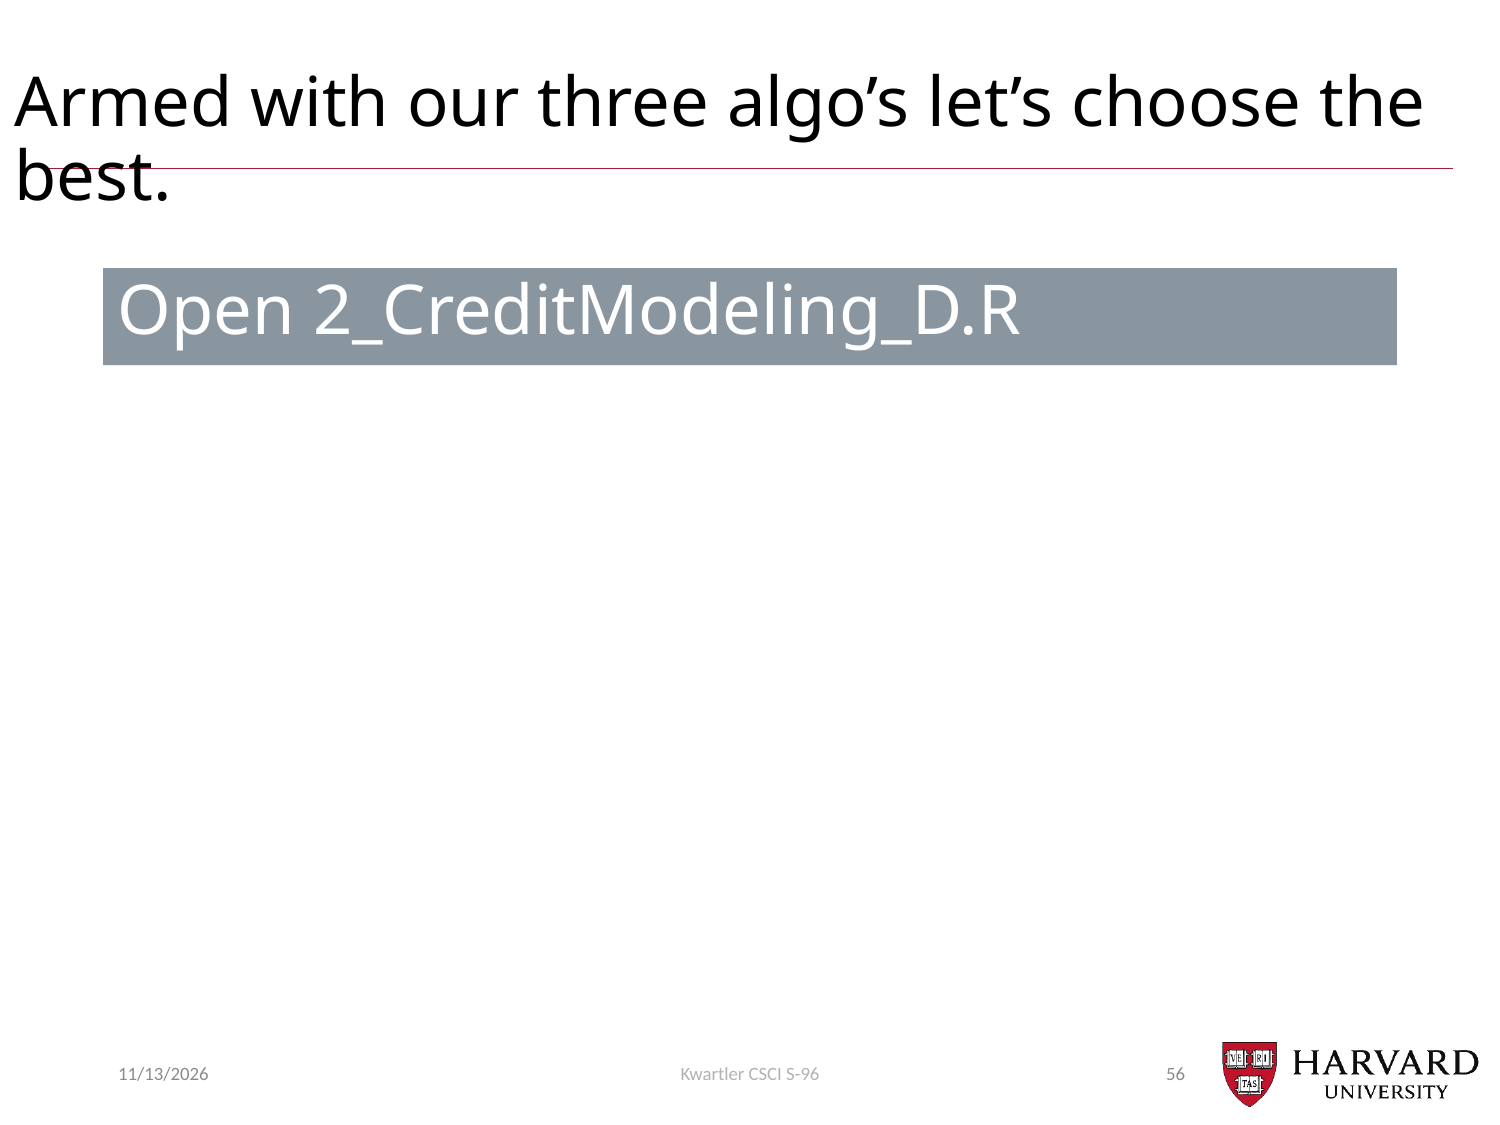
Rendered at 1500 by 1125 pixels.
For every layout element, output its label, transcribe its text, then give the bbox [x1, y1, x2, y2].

text_box Open 2_CreditModeling_D.R [103, 268, 1397, 366]
footer Kwartler CSCI S-96 [496, 1042, 1004, 1103]
title Armed with our three algo’s let’s choose the best. [0, 59, 1483, 157]
slide_number 56 [1059, 1042, 1200, 1103]
picture [1200, 1024, 1500, 1125]
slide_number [103, 1042, 441, 1103]
